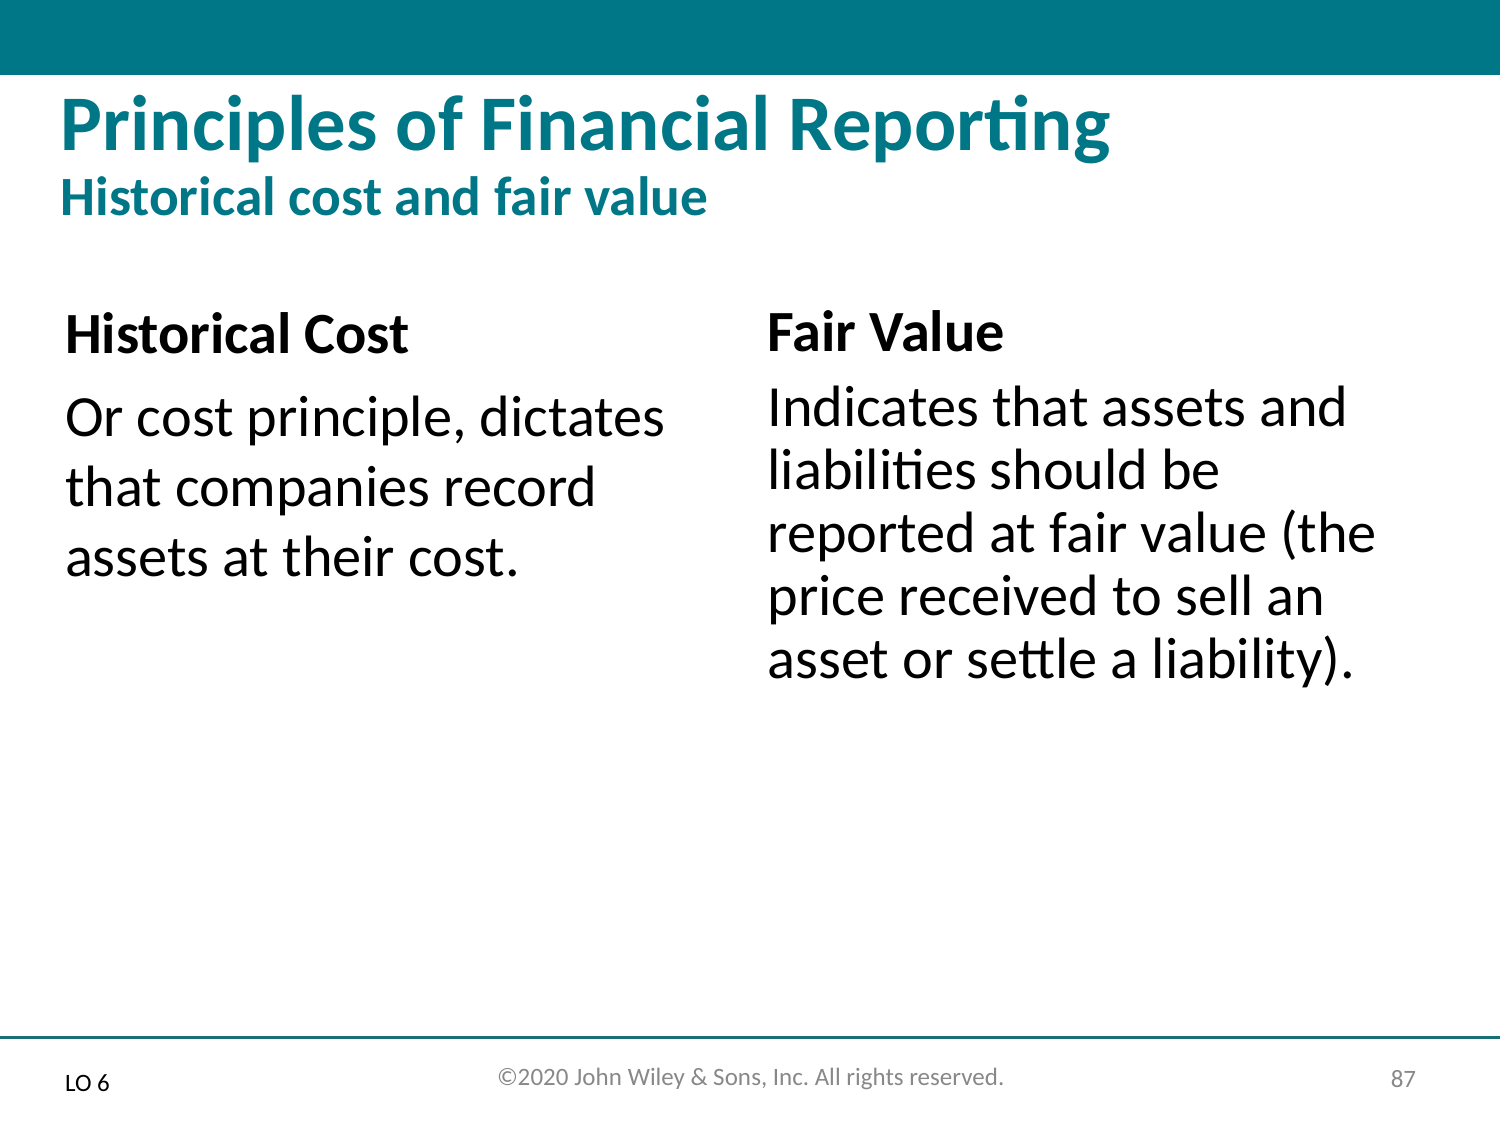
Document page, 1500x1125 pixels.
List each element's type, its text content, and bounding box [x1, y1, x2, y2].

list Historical Cost Or cost principle, dictates that companies record assets at their cost. [50, 287, 724, 973]
title Principles of Financial Reporting Historical cost and fair value [45, 75, 1447, 235]
list LO 6 [50, 1062, 150, 1113]
list Fair Value Indicates that assets and liabilities should be reported at fair value (the price received to sell an asset or settle a liability). [752, 293, 1431, 935]
